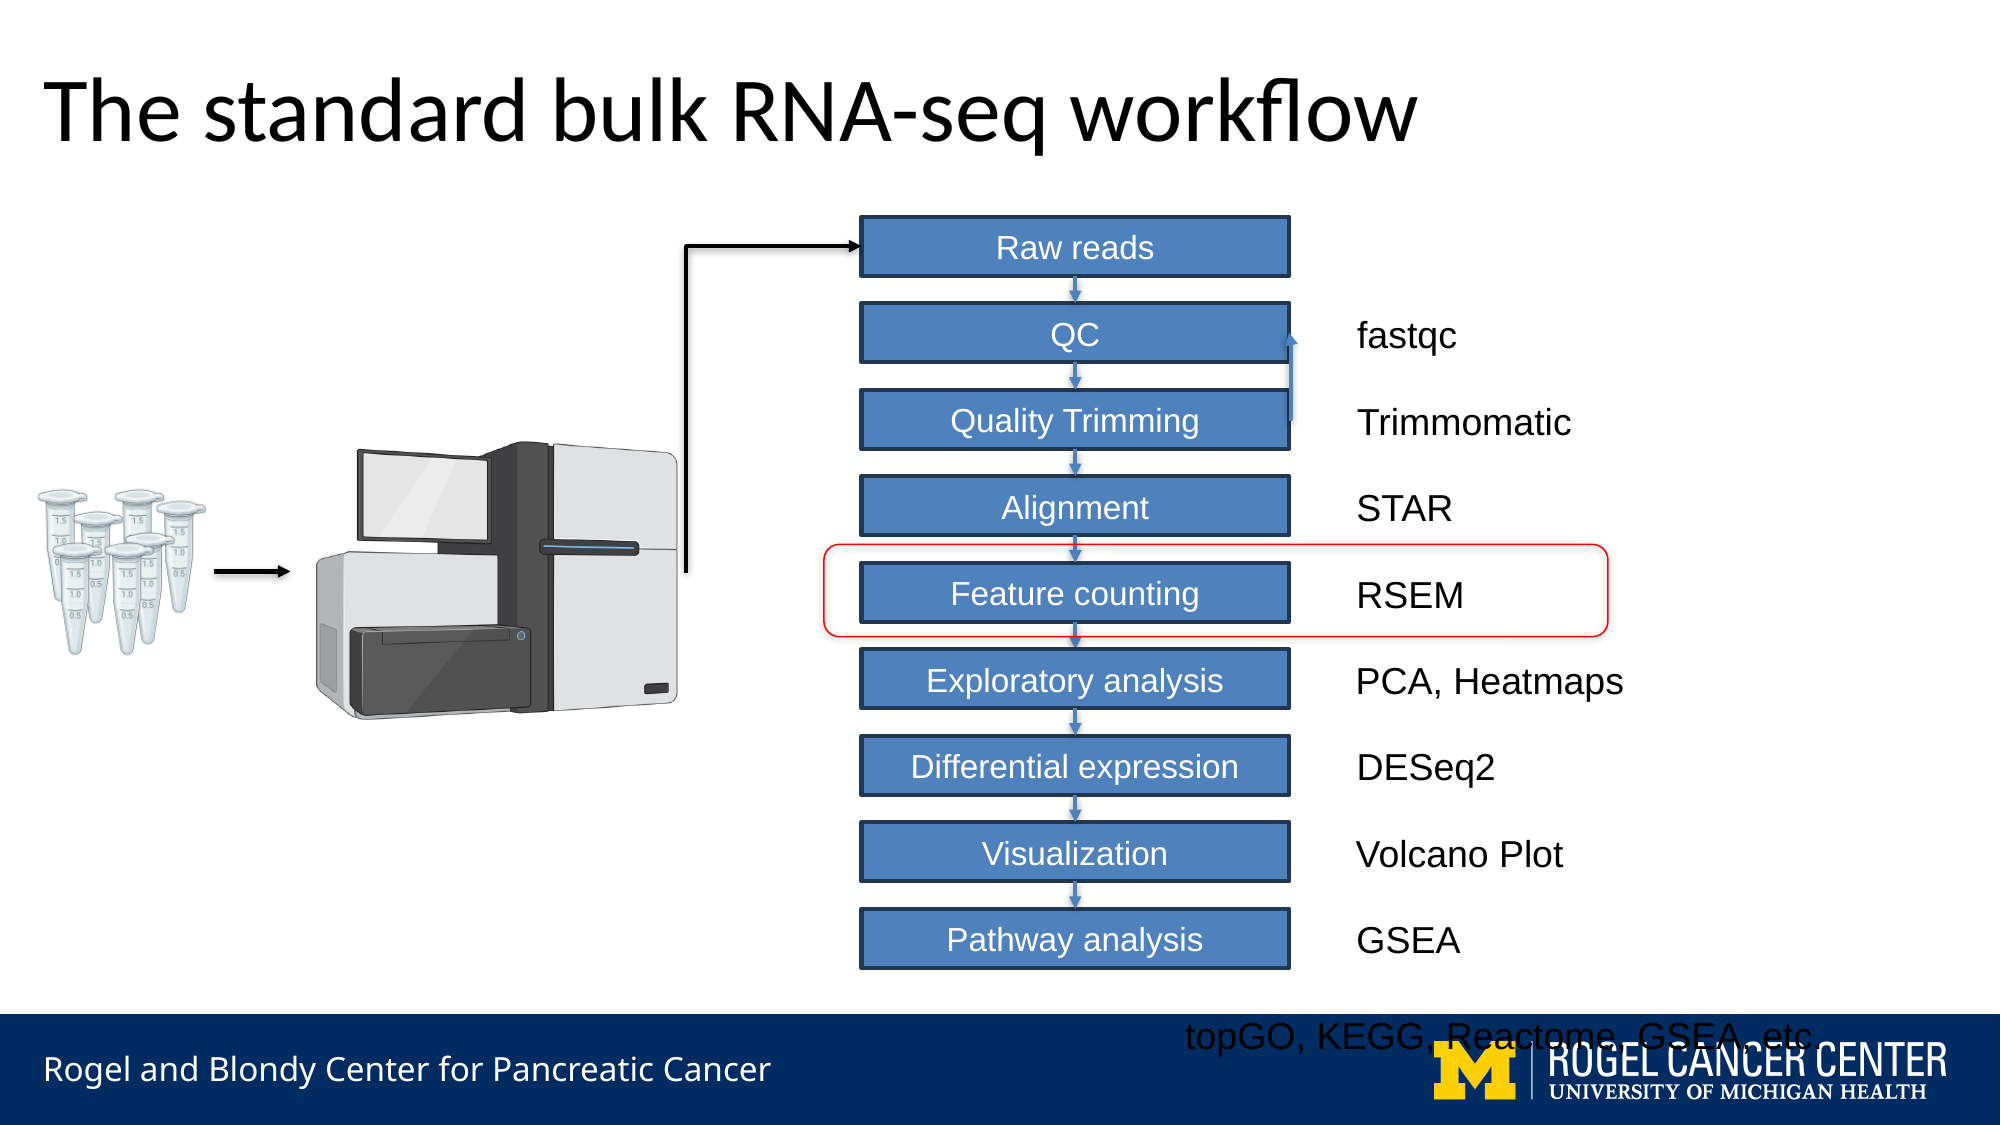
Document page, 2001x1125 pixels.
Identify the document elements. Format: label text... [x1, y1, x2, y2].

text_box Pathway analysis [859, 907, 1291, 970]
text_box Differential expression [859, 734, 1291, 797]
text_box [1288, 332, 1292, 420]
title The standard bulk RNA-seq workflow [28, 41, 1791, 228]
picture [309, 421, 687, 724]
text_box DESeq2 [1341, 736, 1511, 796]
text_box PCA, Heatmaps [1340, 649, 1646, 710]
text_box fastqc [1342, 304, 1473, 364]
text_box Exploratory analysis [859, 647, 1291, 710]
text_box Volcano Plot [1340, 822, 1646, 883]
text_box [610, 321, 938, 498]
text_box Trimmomatic [1342, 390, 1587, 451]
text_box Quality Trimming [942, 388, 1291, 451]
text_box GSEA [1341, 908, 1476, 969]
text_box Visualization [859, 820, 1291, 883]
text_box [823, 543, 1609, 638]
text_box QC [859, 301, 1291, 364]
picture [28, 472, 215, 671]
text_box Alignment [859, 474, 1291, 537]
text_box Raw reads [859, 228, 1291, 278]
text_box topGO, KEGG, Reactome, GSEA, etc. [1170, 1004, 1849, 1065]
picture [1434, 1040, 1947, 1100]
text_box STAR [1341, 476, 1469, 537]
